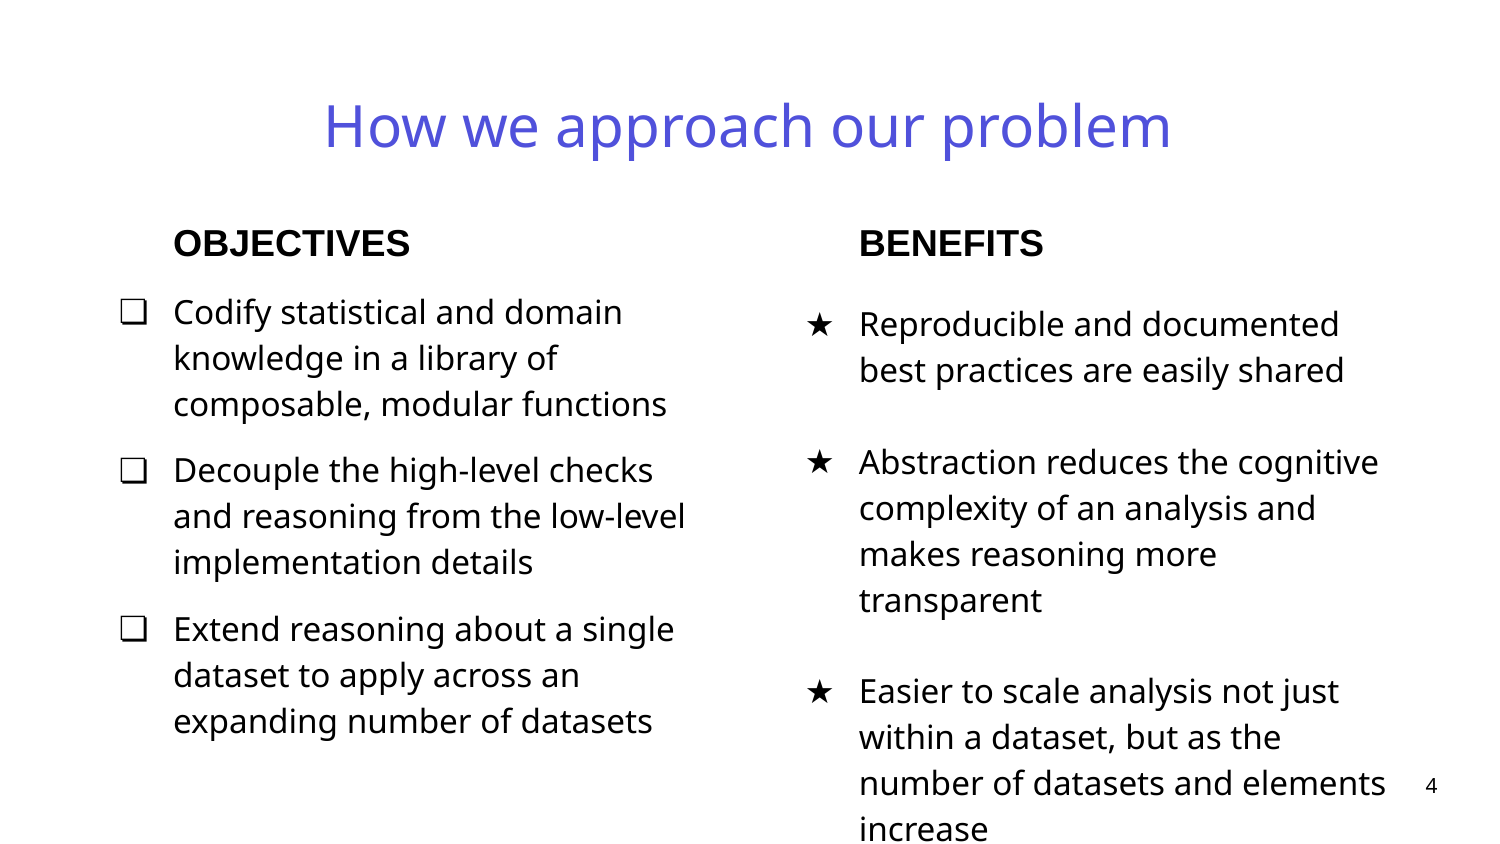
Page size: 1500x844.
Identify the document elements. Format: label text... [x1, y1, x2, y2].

list OBJECTIVES Codify statistical and domain knowledge in a library of composable, modular functions Decouple the high-level checks and reasoning from the low-level implementation details Extend reasoning about a single dataset to apply across an expanding number of datasets [83, 197, 729, 724]
title How we approach our problem [83, 63, 1414, 186]
list BENEFITS Reproducible and documented best practices are easily shared Abstraction reduces the cognitive complexity of an analysis and makes reasoning more transparent Easier to scale analysis not just within a dataset, but as the number of datasets and elements increase [768, 197, 1414, 724]
slide_number ‹#› [1386, 774, 1477, 800]
